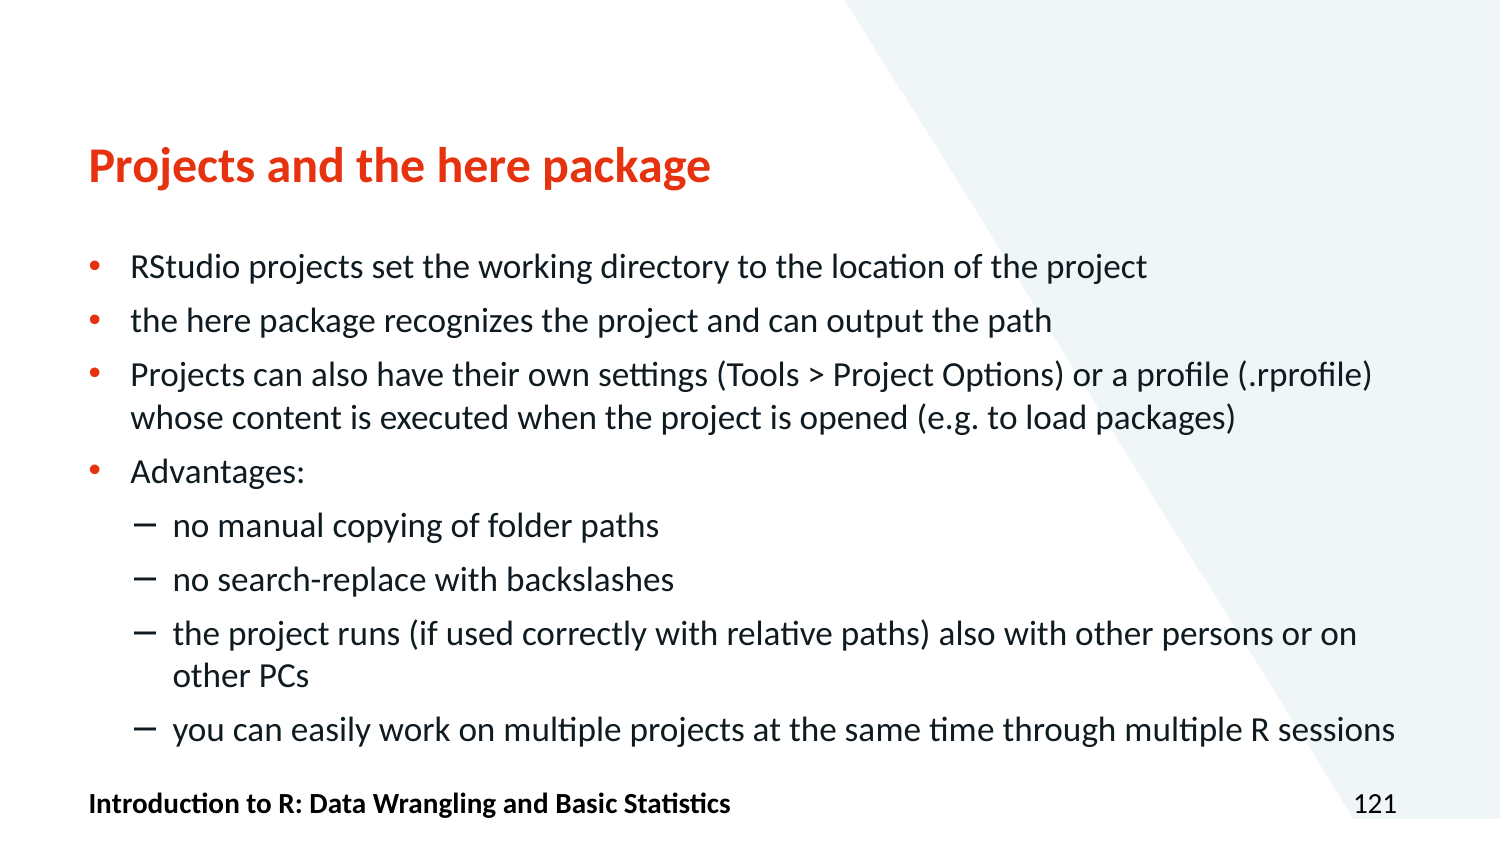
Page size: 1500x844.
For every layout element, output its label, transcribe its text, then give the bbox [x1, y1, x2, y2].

title Projects and the here package [88, 129, 1398, 232]
slide_number 121 [1263, 785, 1398, 819]
list RStudio projects set the working directory to the location of the project the here package recognizes the project and can output the path Projects can also have their own settings (Tools > Project Options) or a profile (.rprofile) whose content is executed when the project is opened (e.g. to load packages) Advantages: no manual copying of folder paths no search-replace with backslashes the project runs (if used correctly with relative paths) also with other persons or on other PCs you can easily work on multiple projects at the same time through multiple R sessions [88, 243, 1398, 756]
picture [0, 0, 1500, 819]
footer Introduction to R: Data Wrangling and Basic Statistics [88, 785, 1217, 819]
